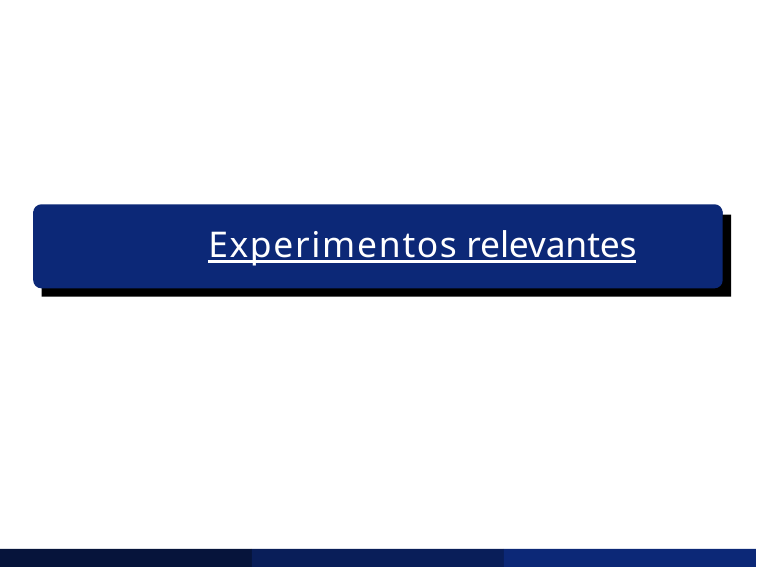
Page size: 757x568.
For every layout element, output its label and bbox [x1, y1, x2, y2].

text_box [0, 548, 757, 568]
text_box [32, 203, 732, 298]
